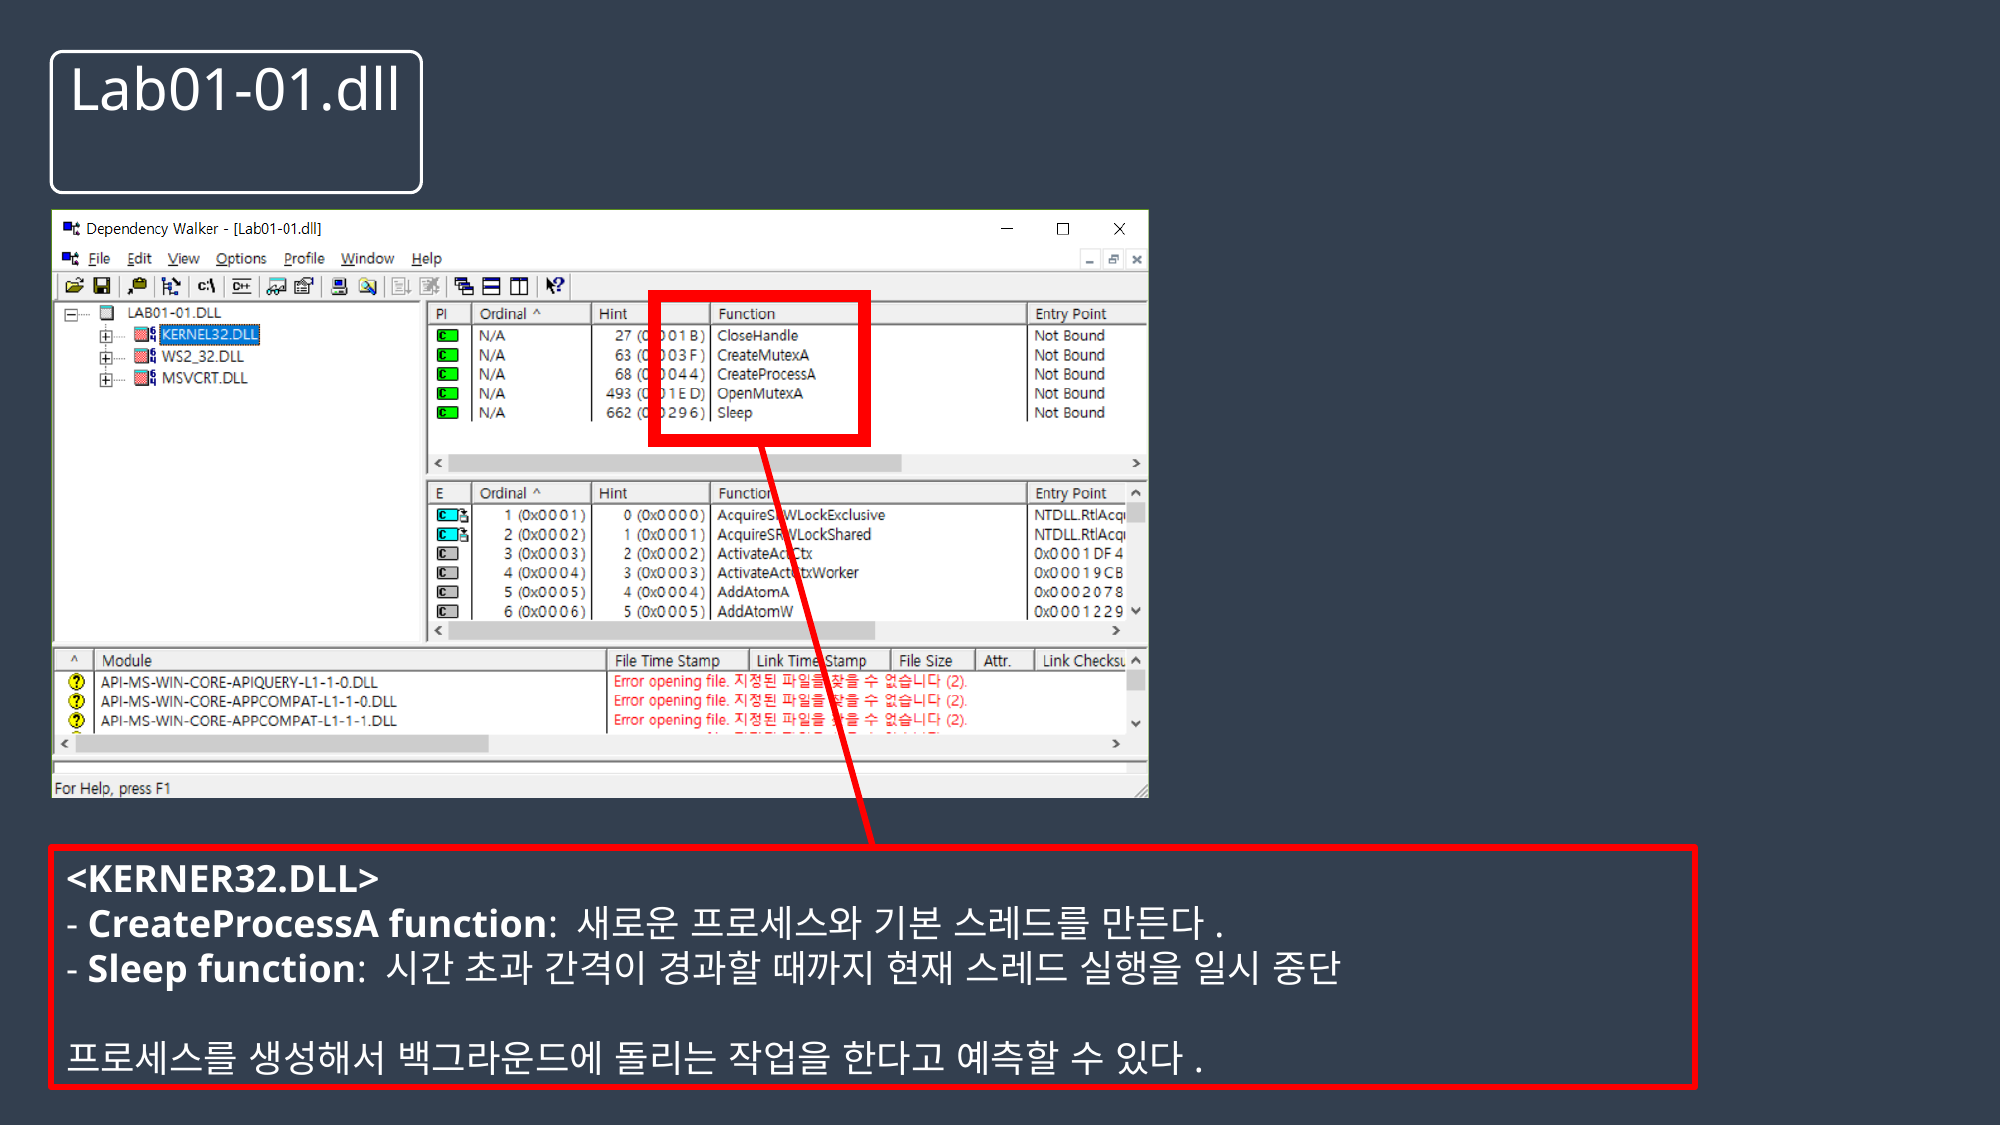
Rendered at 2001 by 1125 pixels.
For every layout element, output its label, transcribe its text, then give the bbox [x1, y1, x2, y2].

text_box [759, 440, 874, 848]
picture [51, 209, 1149, 798]
text_box Lab01-01.dll [50, 50, 423, 194]
text_box <KERNER32.DLL> - CreateProcessA function: 새로운 프로세스와 기본 스레드를 만든다. - Sleep function: 시간 초과 간격이 경과할 때까지 현재 스레드 실행을 일시 중단 프로세스를 생성해서 백그라운드에 돌리는 작업을 한다고 예측할 수 있다. [51, 847, 1695, 1088]
